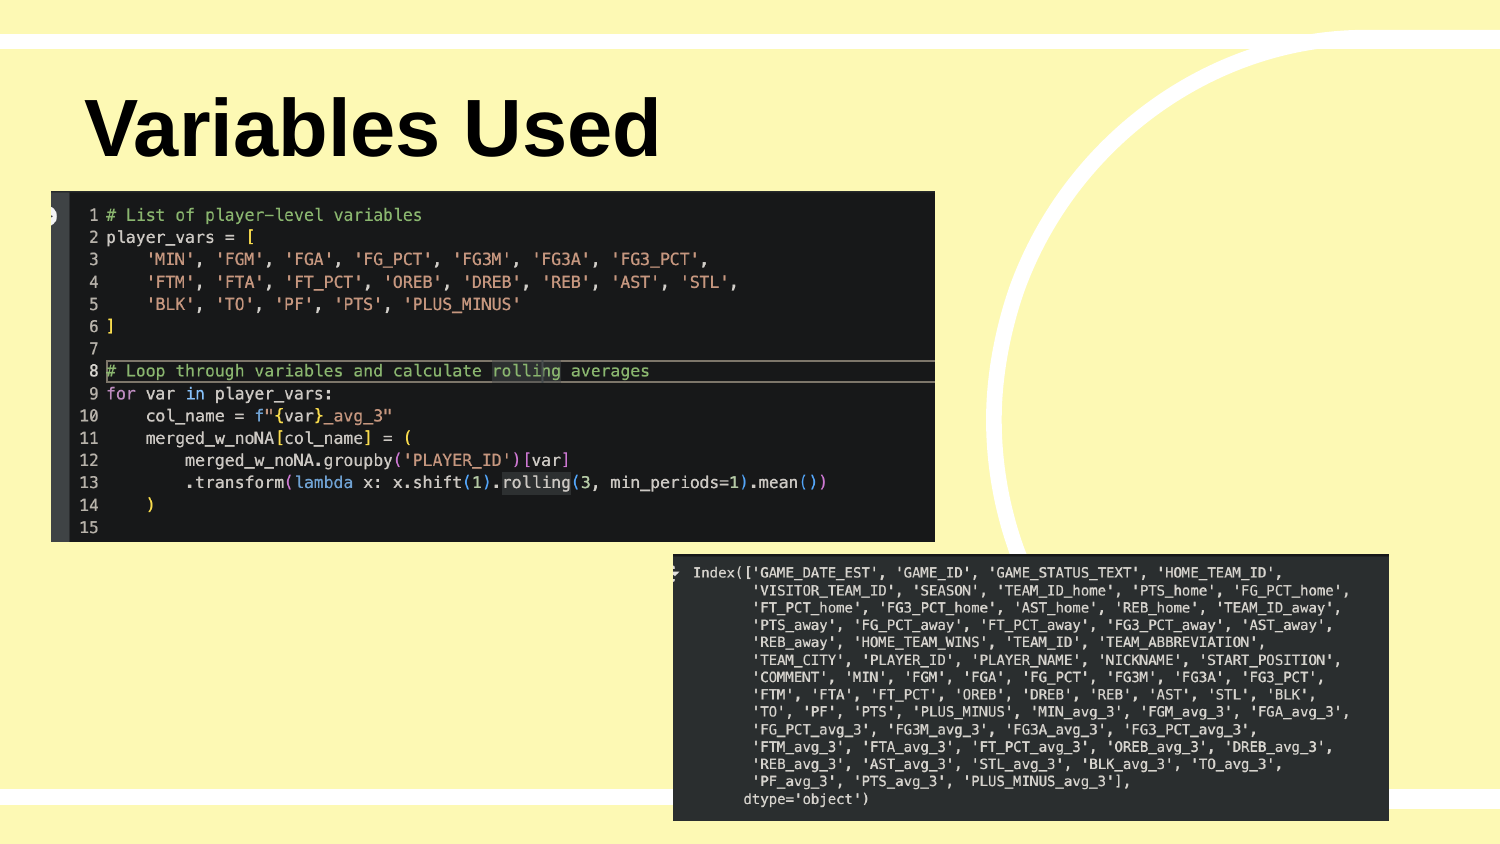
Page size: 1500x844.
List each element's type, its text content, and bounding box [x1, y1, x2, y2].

picture [672, 553, 1389, 822]
picture [51, 191, 935, 543]
text_box Variables Used [84, 49, 1097, 173]
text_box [907, 123, 1500, 715]
